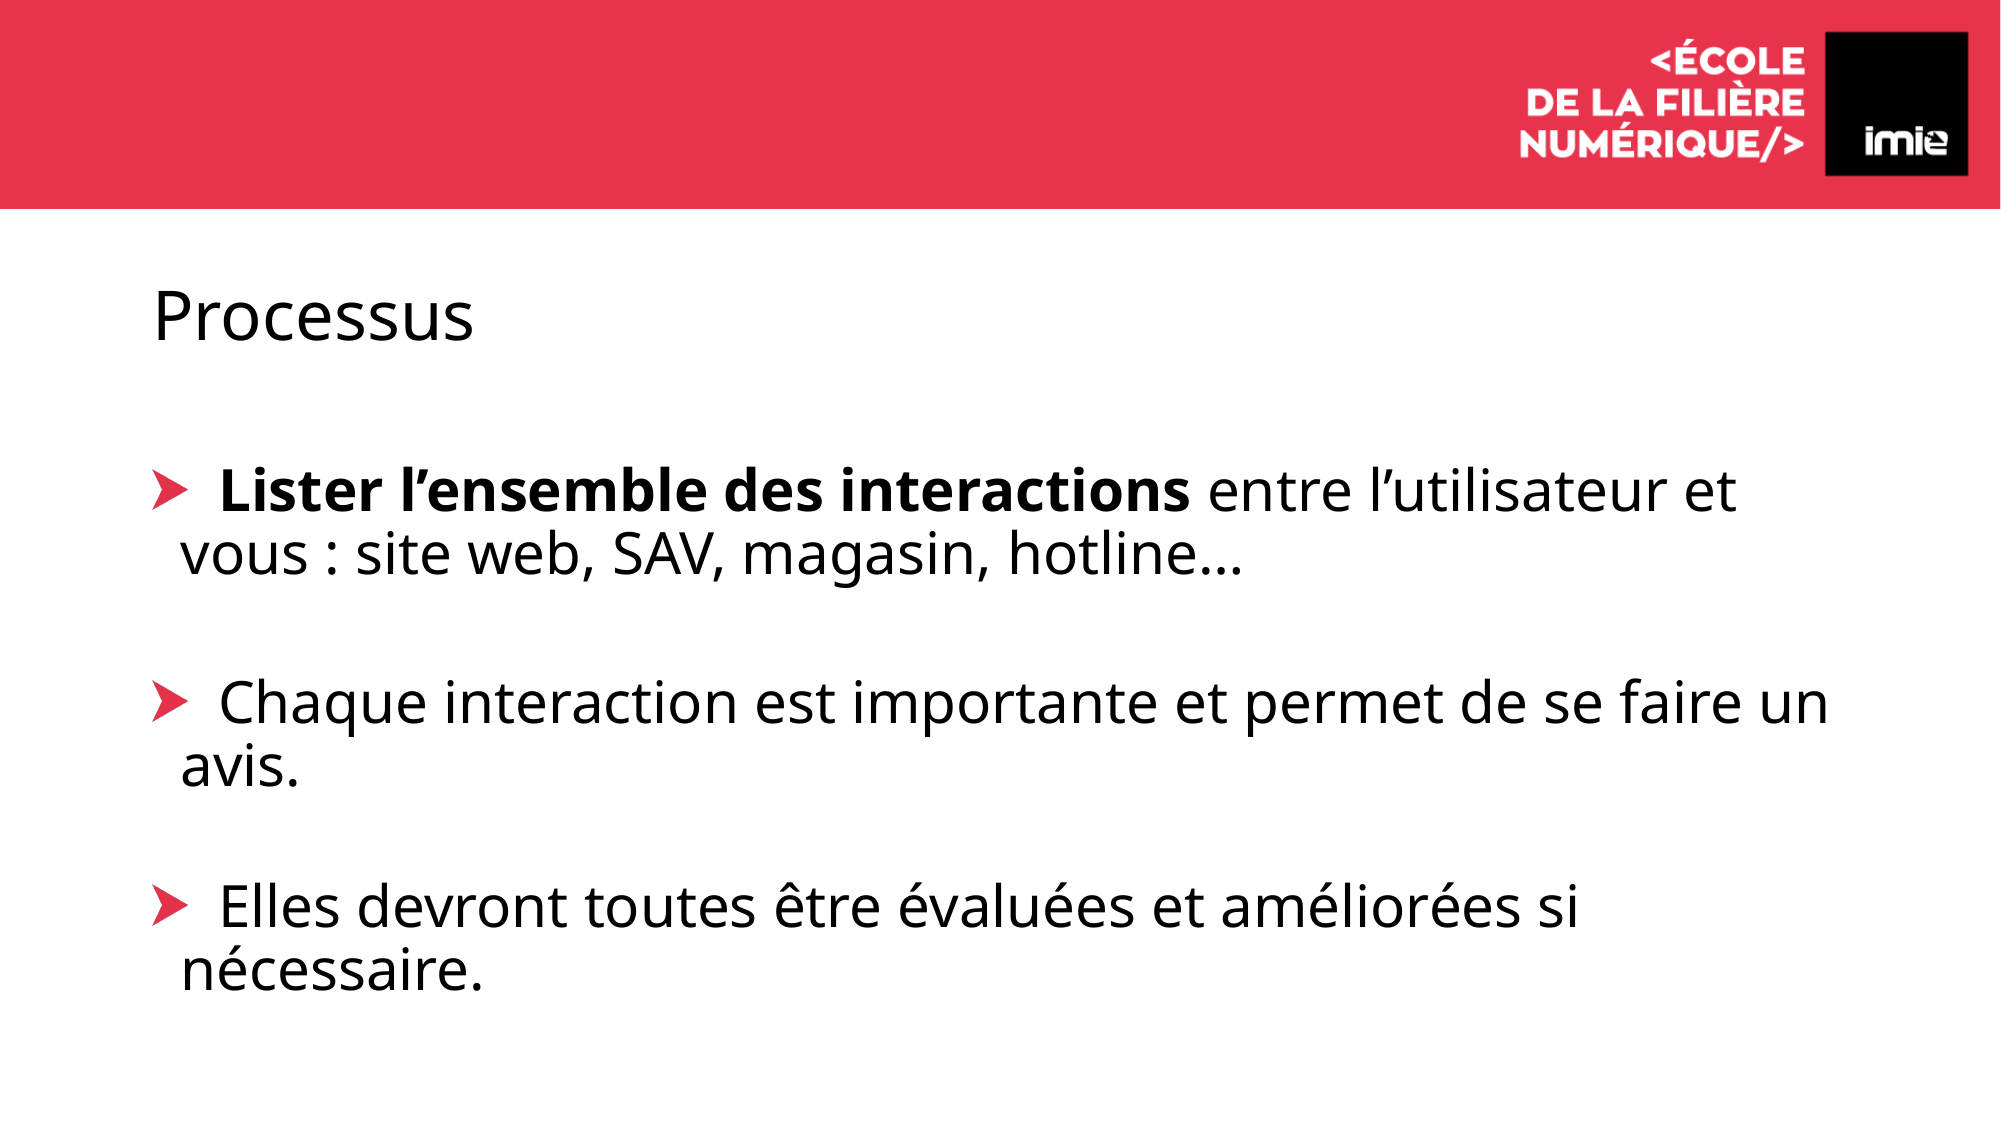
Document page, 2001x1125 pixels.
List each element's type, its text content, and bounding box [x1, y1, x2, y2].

picture [152, 469, 188, 510]
picture [0, 0, 2001, 209]
picture [152, 884, 188, 926]
title Processus [137, 237, 1863, 363]
list Lister l’ensemble des interactions entre l’utilisateur et vous : site web, SAV, magasin, hotline… Chaque interaction est importante et permet de se faire un avis. Elles devront toutes être évaluées et améliorées si nécessaire. [137, 454, 1863, 1014]
picture [152, 680, 188, 722]
